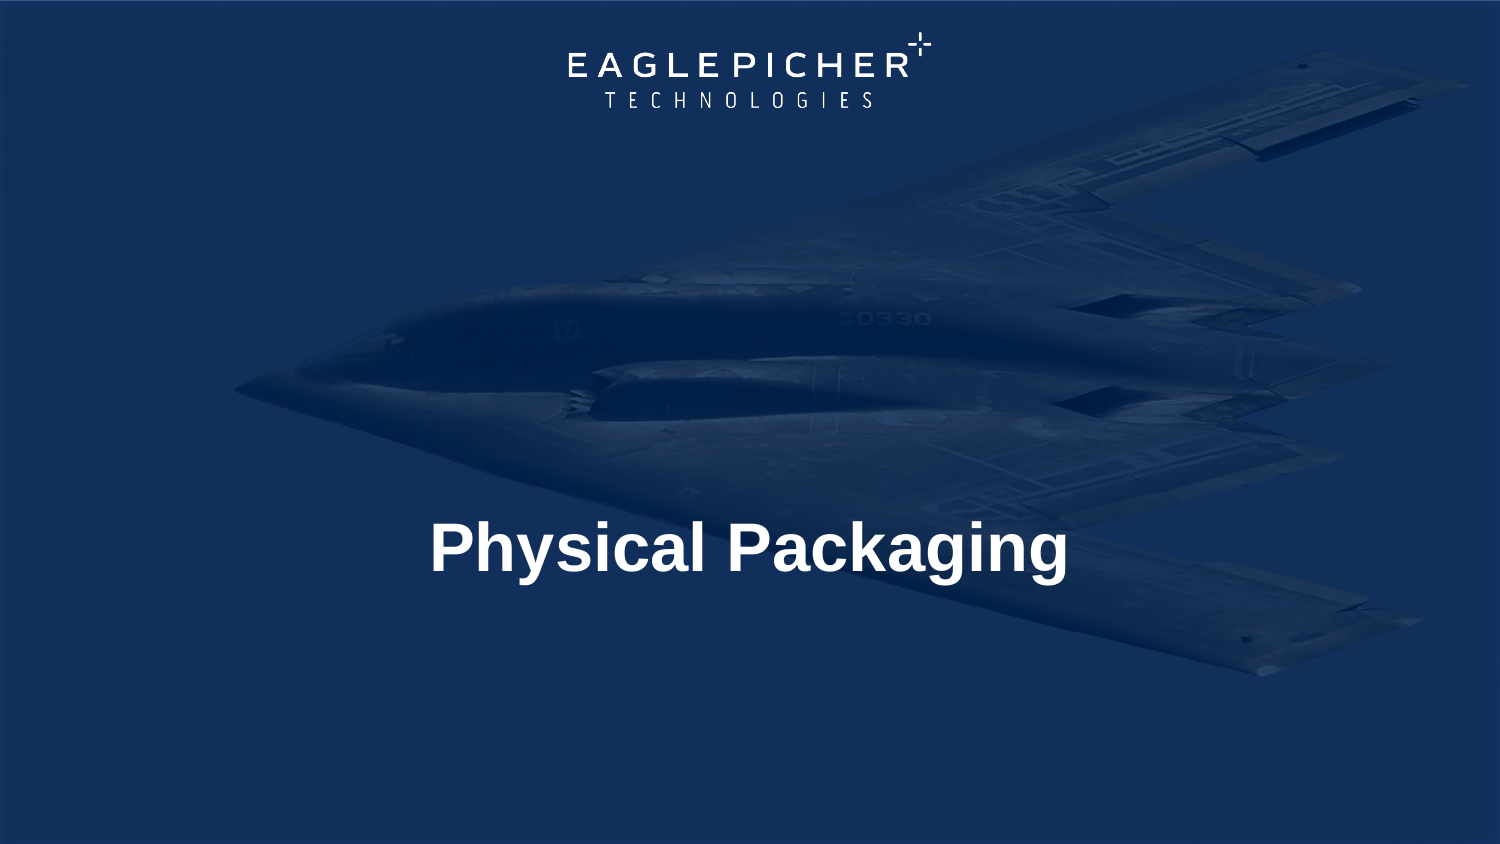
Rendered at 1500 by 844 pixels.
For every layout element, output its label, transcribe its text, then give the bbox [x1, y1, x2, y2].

title Physical Packaging [112, 450, 1388, 638]
